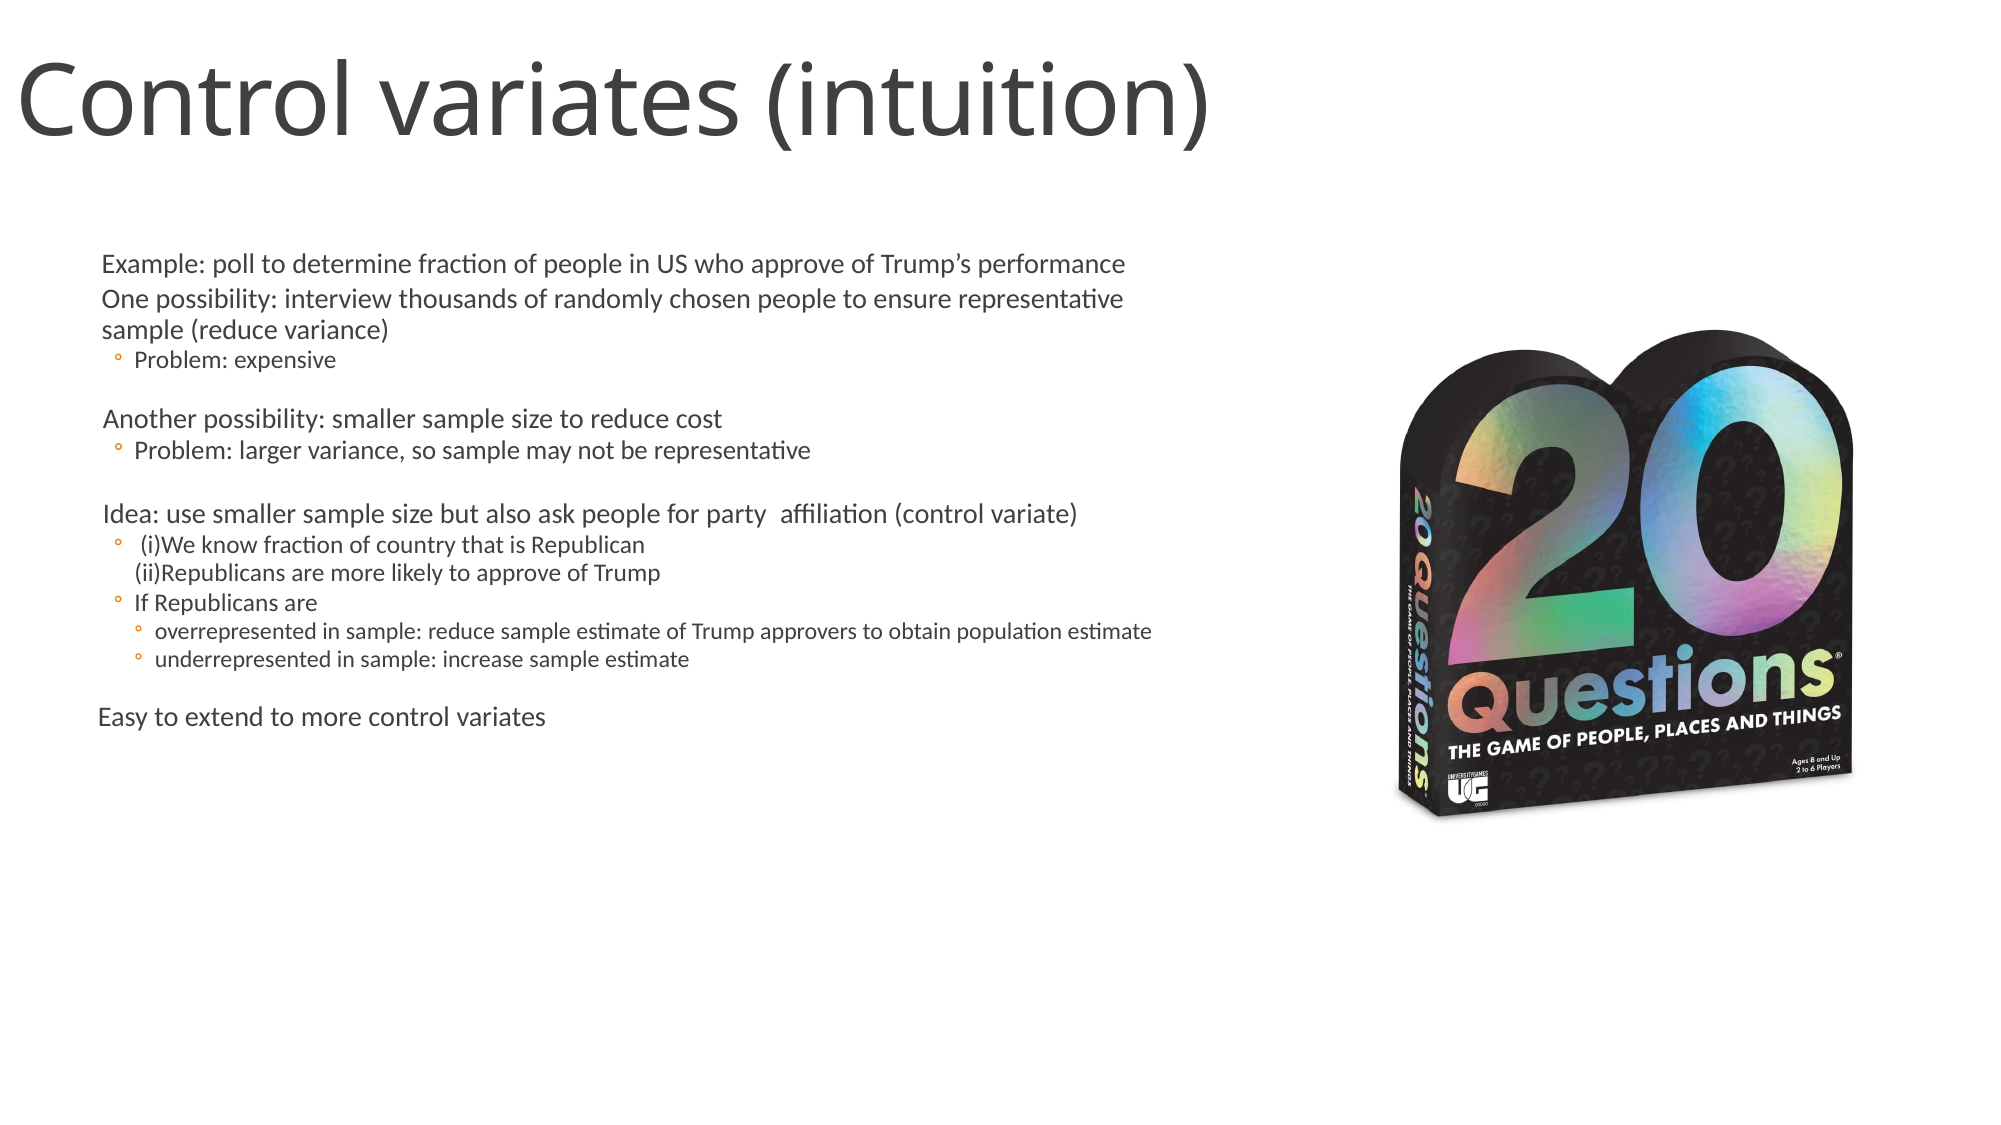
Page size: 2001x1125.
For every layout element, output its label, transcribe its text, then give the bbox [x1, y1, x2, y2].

text_box Example: poll to determine fraction of people in US who approve of Trump’s performance One possibility: interview thousands of randomly chosen people to ensure representative sample (reduce variance) Problem: expensive Another possibility: smaller sample size to reduce cost Problem: larger variance, so sample may not be representative Idea: use smaller sample size but also ask people for party affiliation (control variate) (i)We know fraction of country that is Republican (ii)Republicans are more likely to approve of Trump If Republicans are overrepresented in sample: reduce sample estimate of Trump approvers to obtain population estimate underrepresented in sample: increase sample estimate Easy to extend to more control variates [76, 241, 1183, 987]
picture [1390, 328, 1858, 826]
title Control variates (intuition) [0, 0, 1294, 164]
